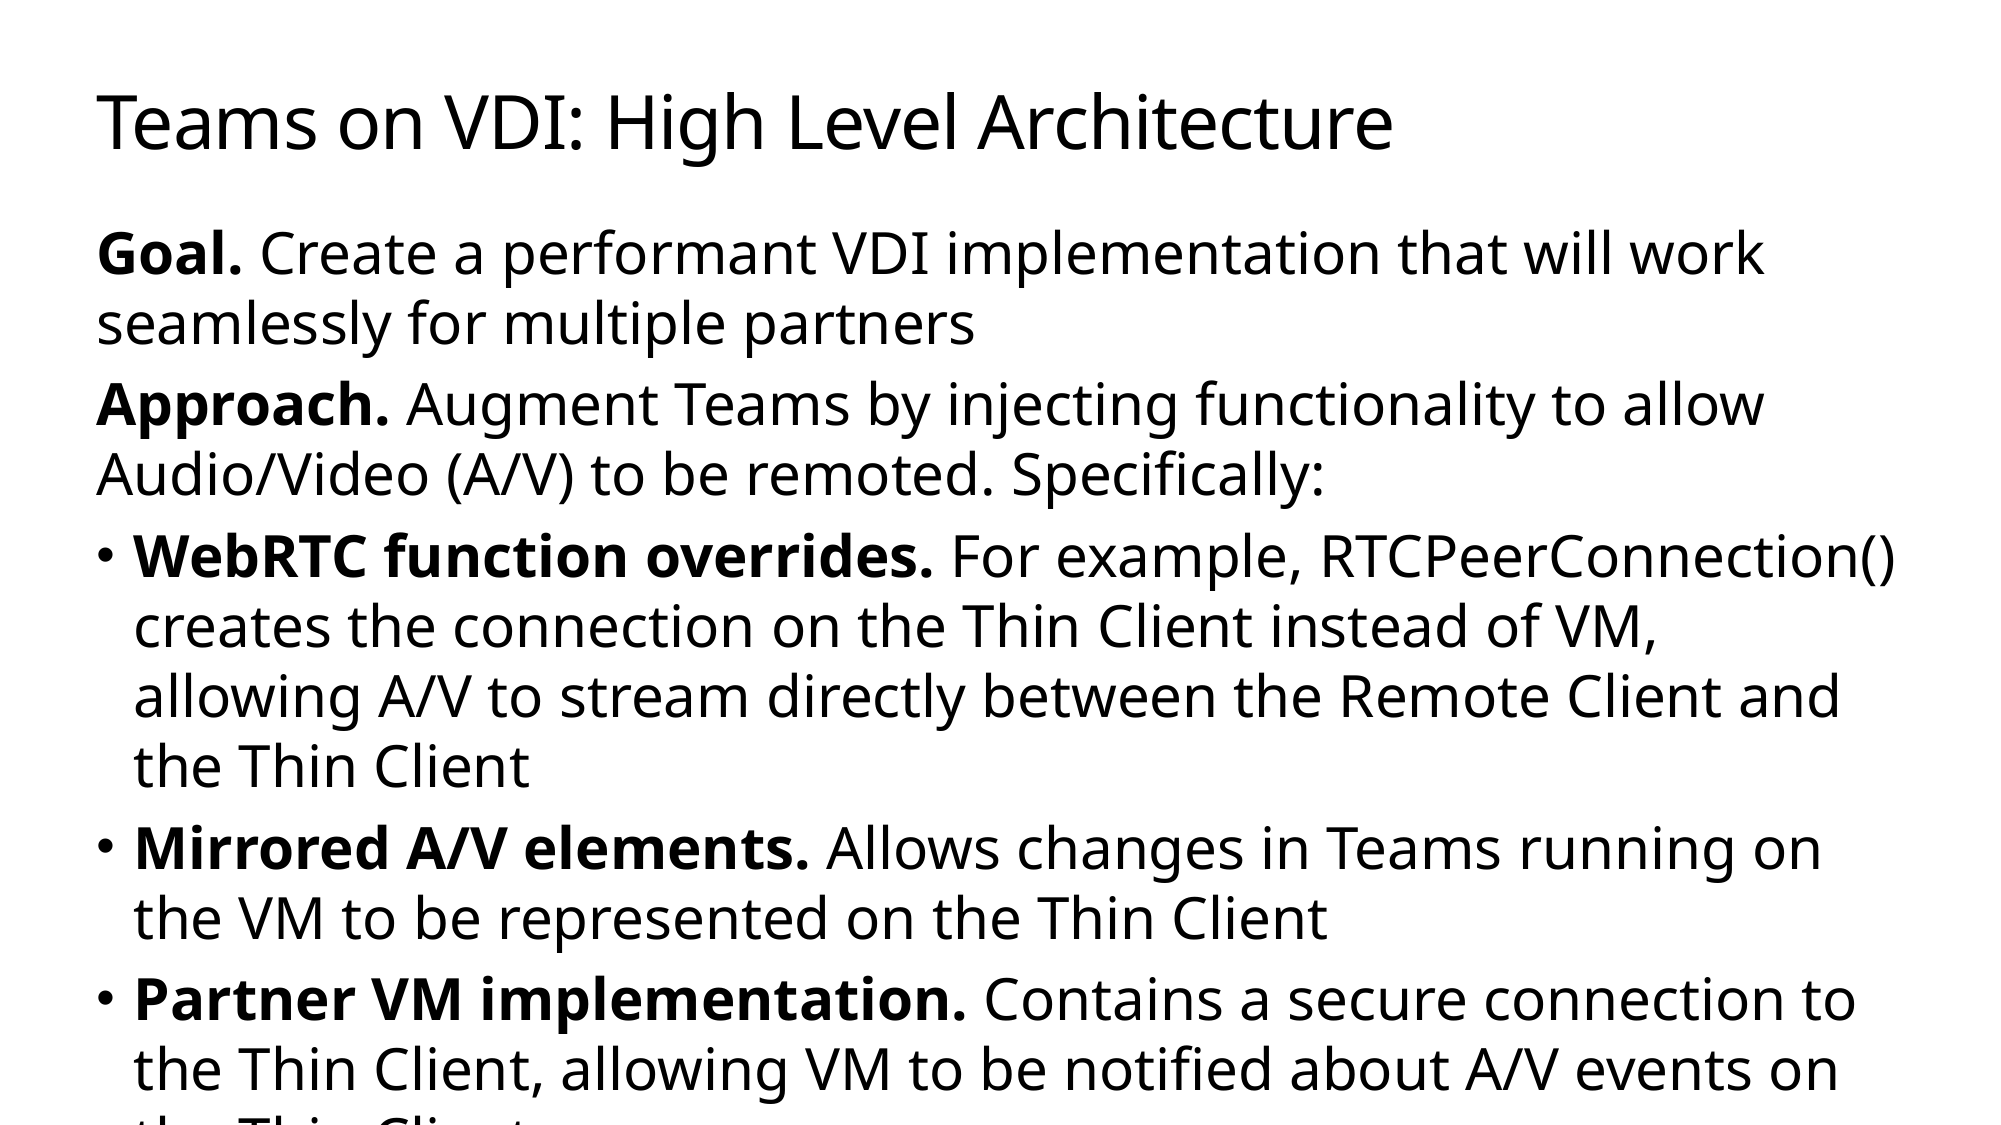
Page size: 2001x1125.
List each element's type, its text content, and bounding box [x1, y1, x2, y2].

list Goal. Create a performant VDI implementation that will work seamlessly for multiple partners Approach. Augment Teams by injecting functionality to allow Audio/Video (A/V) to be remoted. Specifically: WebRTC function overrides. For example, RTCPeerConnection() creates the connection on the Thin Client instead of VM, allowing A/V to stream directly between the Remote Client and the Thin Client Mirrored A/V elements. Allows changes in Teams running on the VM to be represented on the Thin Client Partner VM implementation. Contains a secure connection to the Thin Client, allowing VM to be notified about A/V events on the Thin Client [96, 215, 1904, 1050]
title Teams on VDI: High Level Architecture [96, 75, 1904, 166]
